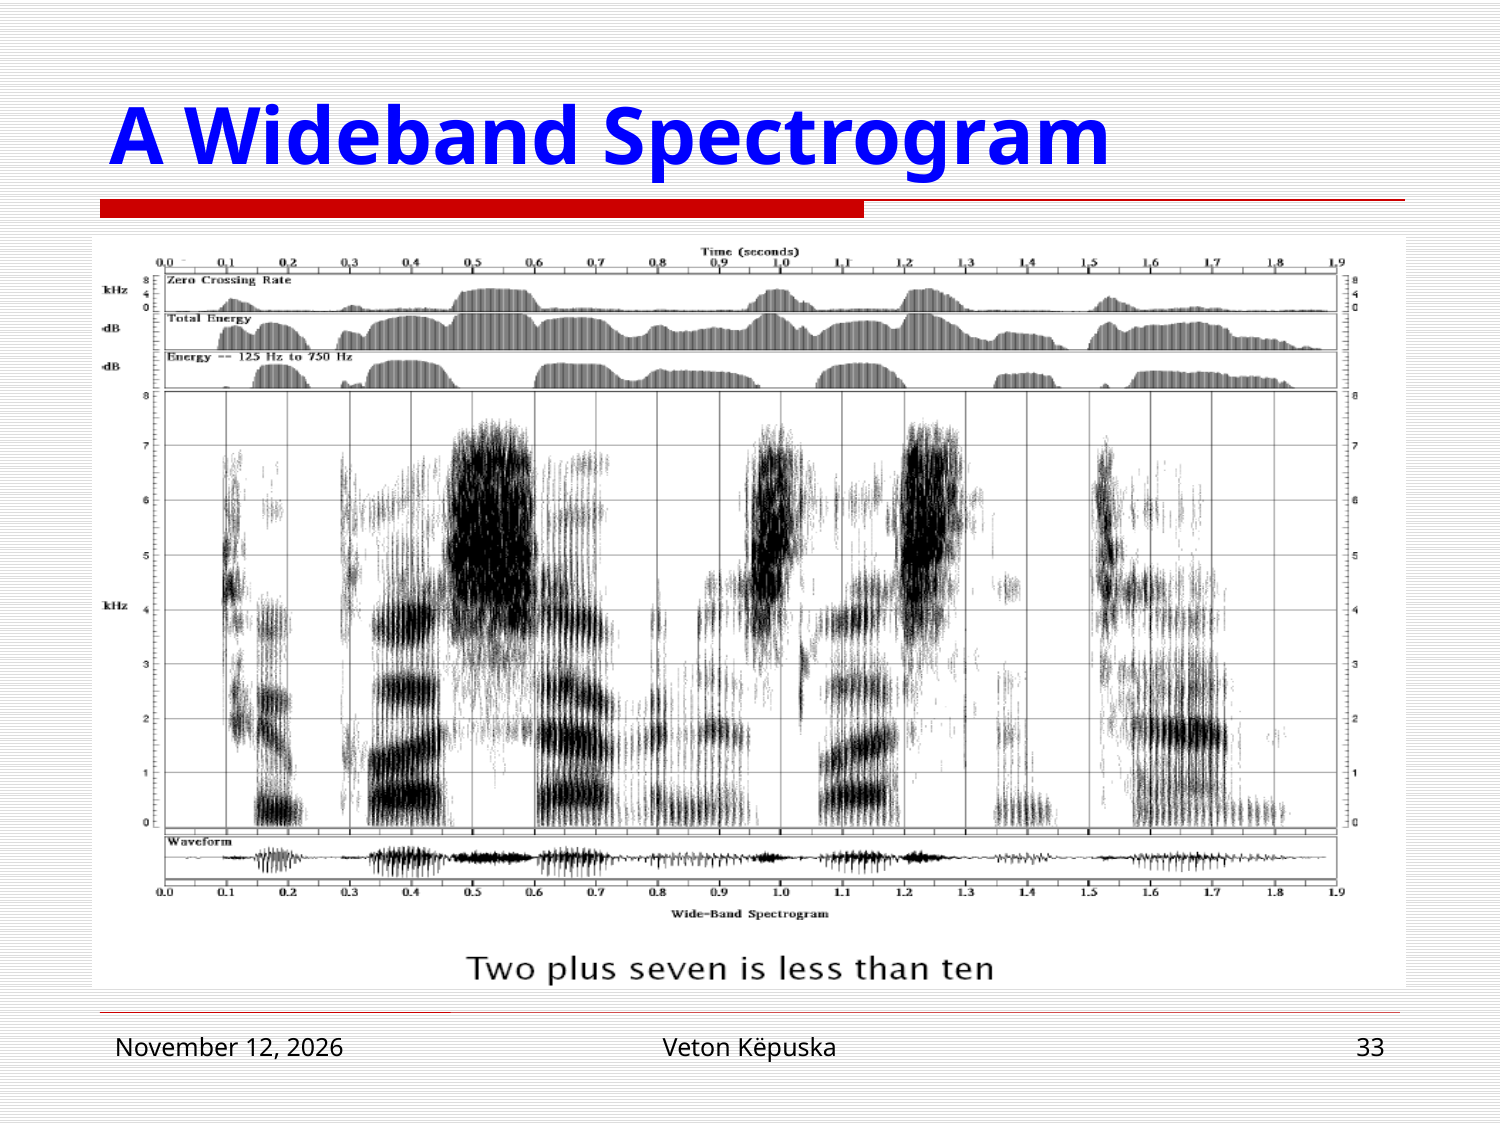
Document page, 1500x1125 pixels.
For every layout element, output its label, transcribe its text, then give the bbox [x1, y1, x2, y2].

title A Wideband Spectrogram [93, 49, 1407, 188]
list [92, 237, 1406, 988]
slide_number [99, 1024, 426, 1103]
slide_number 33 [1074, 1024, 1401, 1103]
footer Veton Këpuska [512, 1024, 988, 1103]
